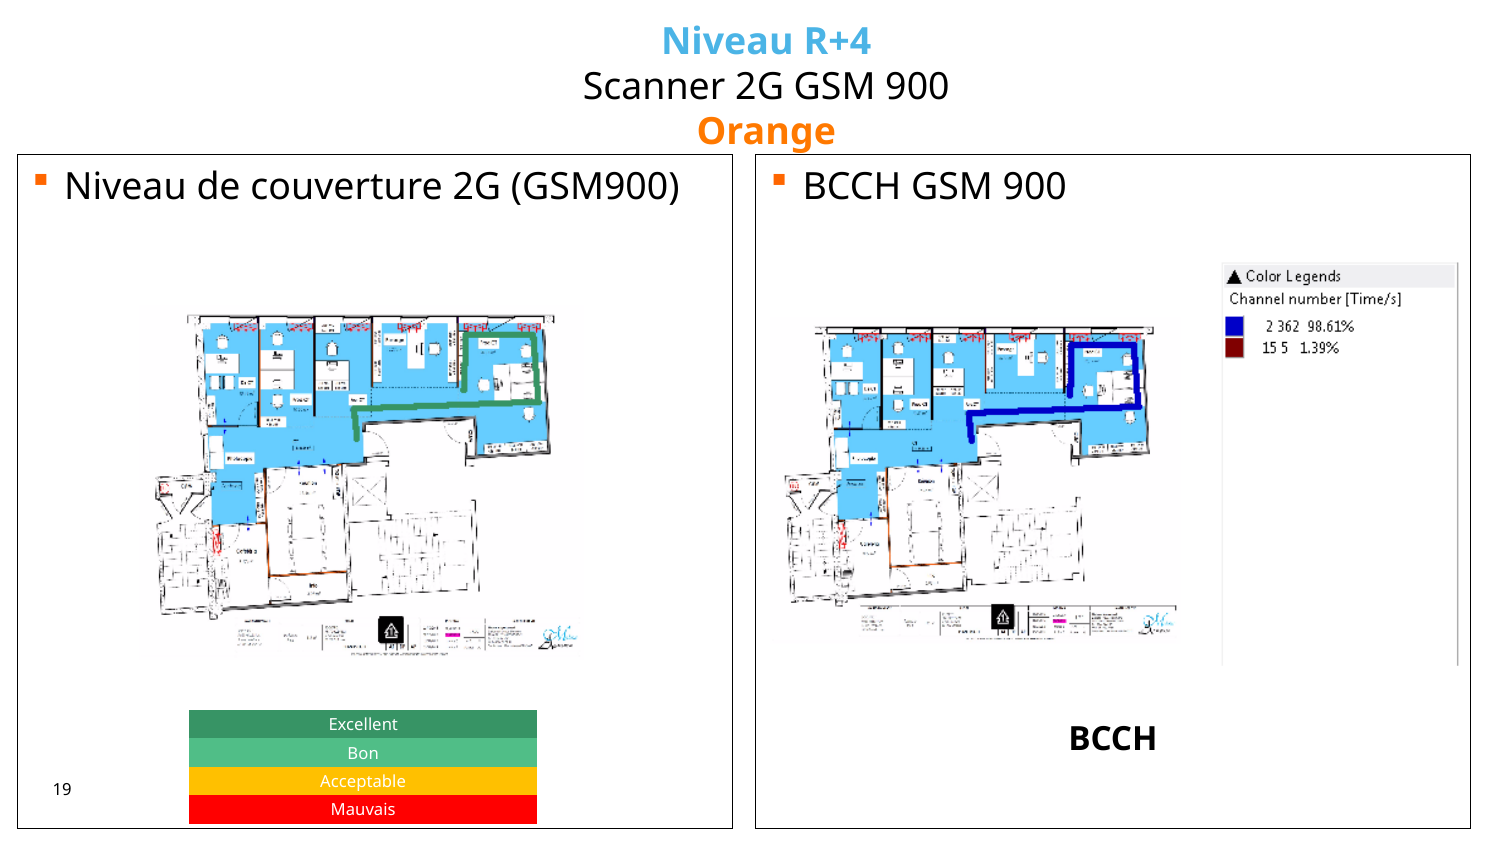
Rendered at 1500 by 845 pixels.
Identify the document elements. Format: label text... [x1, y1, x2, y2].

text_box BCCH GSM 900 BCCH [755, 154, 1471, 829]
text_box [732, 293, 756, 433]
table_cell Acceptable [189, 767, 537, 795]
text_box Niveau de couverture 2G (GSM900) [17, 665, 733, 829]
table_cell Bon [189, 738, 537, 767]
text_box Niveau de couverture 2G (GSM900) [17, 154, 733, 293]
table_cell Mauvais [189, 795, 537, 824]
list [761, 255, 1466, 671]
table_header Excellent [189, 710, 537, 738]
text_box Niveau R+4 Scanner 2G GSM 900 Orange [187, 9, 1346, 125]
text_box [224, 433, 1276, 692]
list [22, 262, 727, 664]
